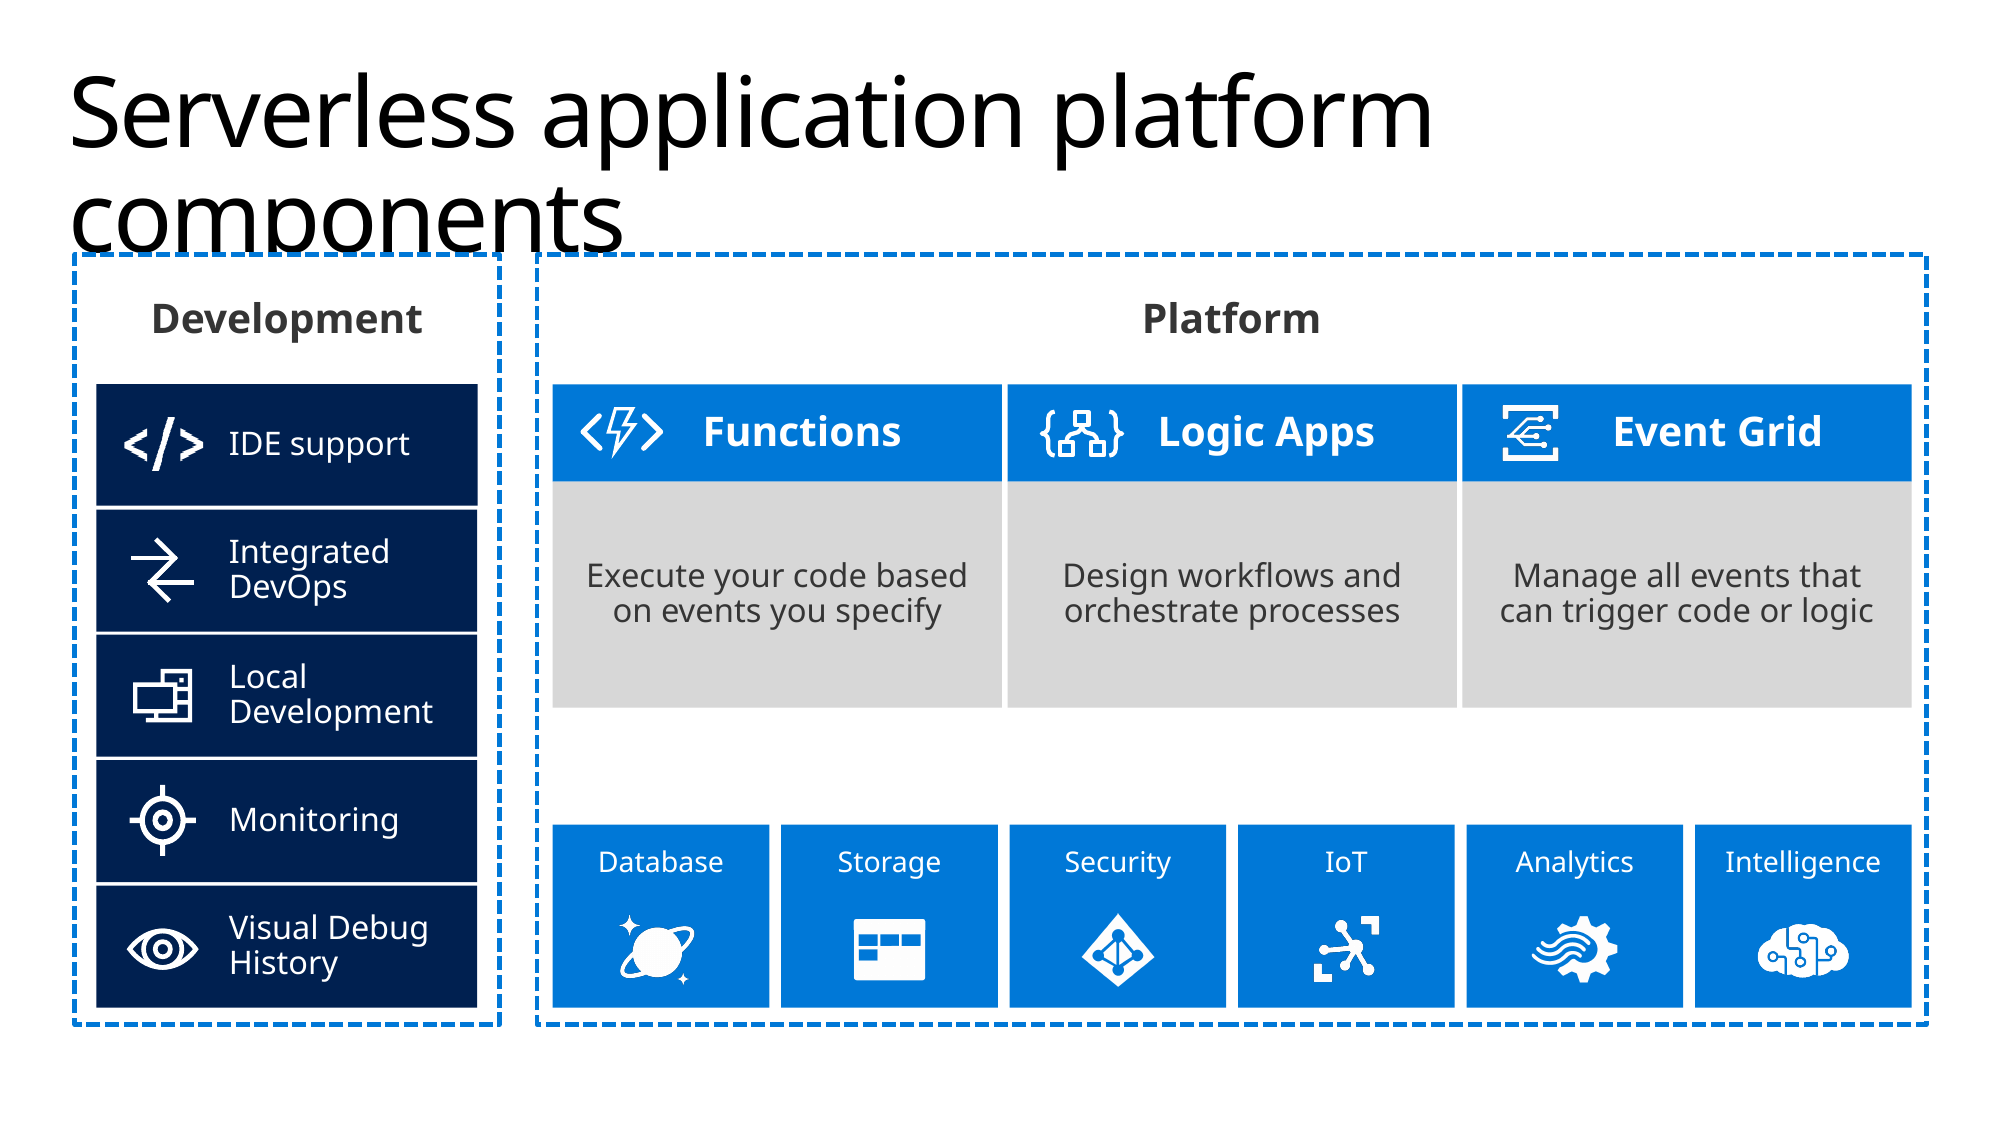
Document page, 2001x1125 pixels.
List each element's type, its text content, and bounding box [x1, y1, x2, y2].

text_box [552, 824, 1912, 1008]
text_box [1007, 384, 1458, 708]
title Serverless application platform components [44, 47, 1957, 196]
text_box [74, 254, 500, 1025]
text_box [552, 384, 1003, 708]
text_box Platform [536, 254, 1927, 1025]
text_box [1462, 384, 1912, 708]
